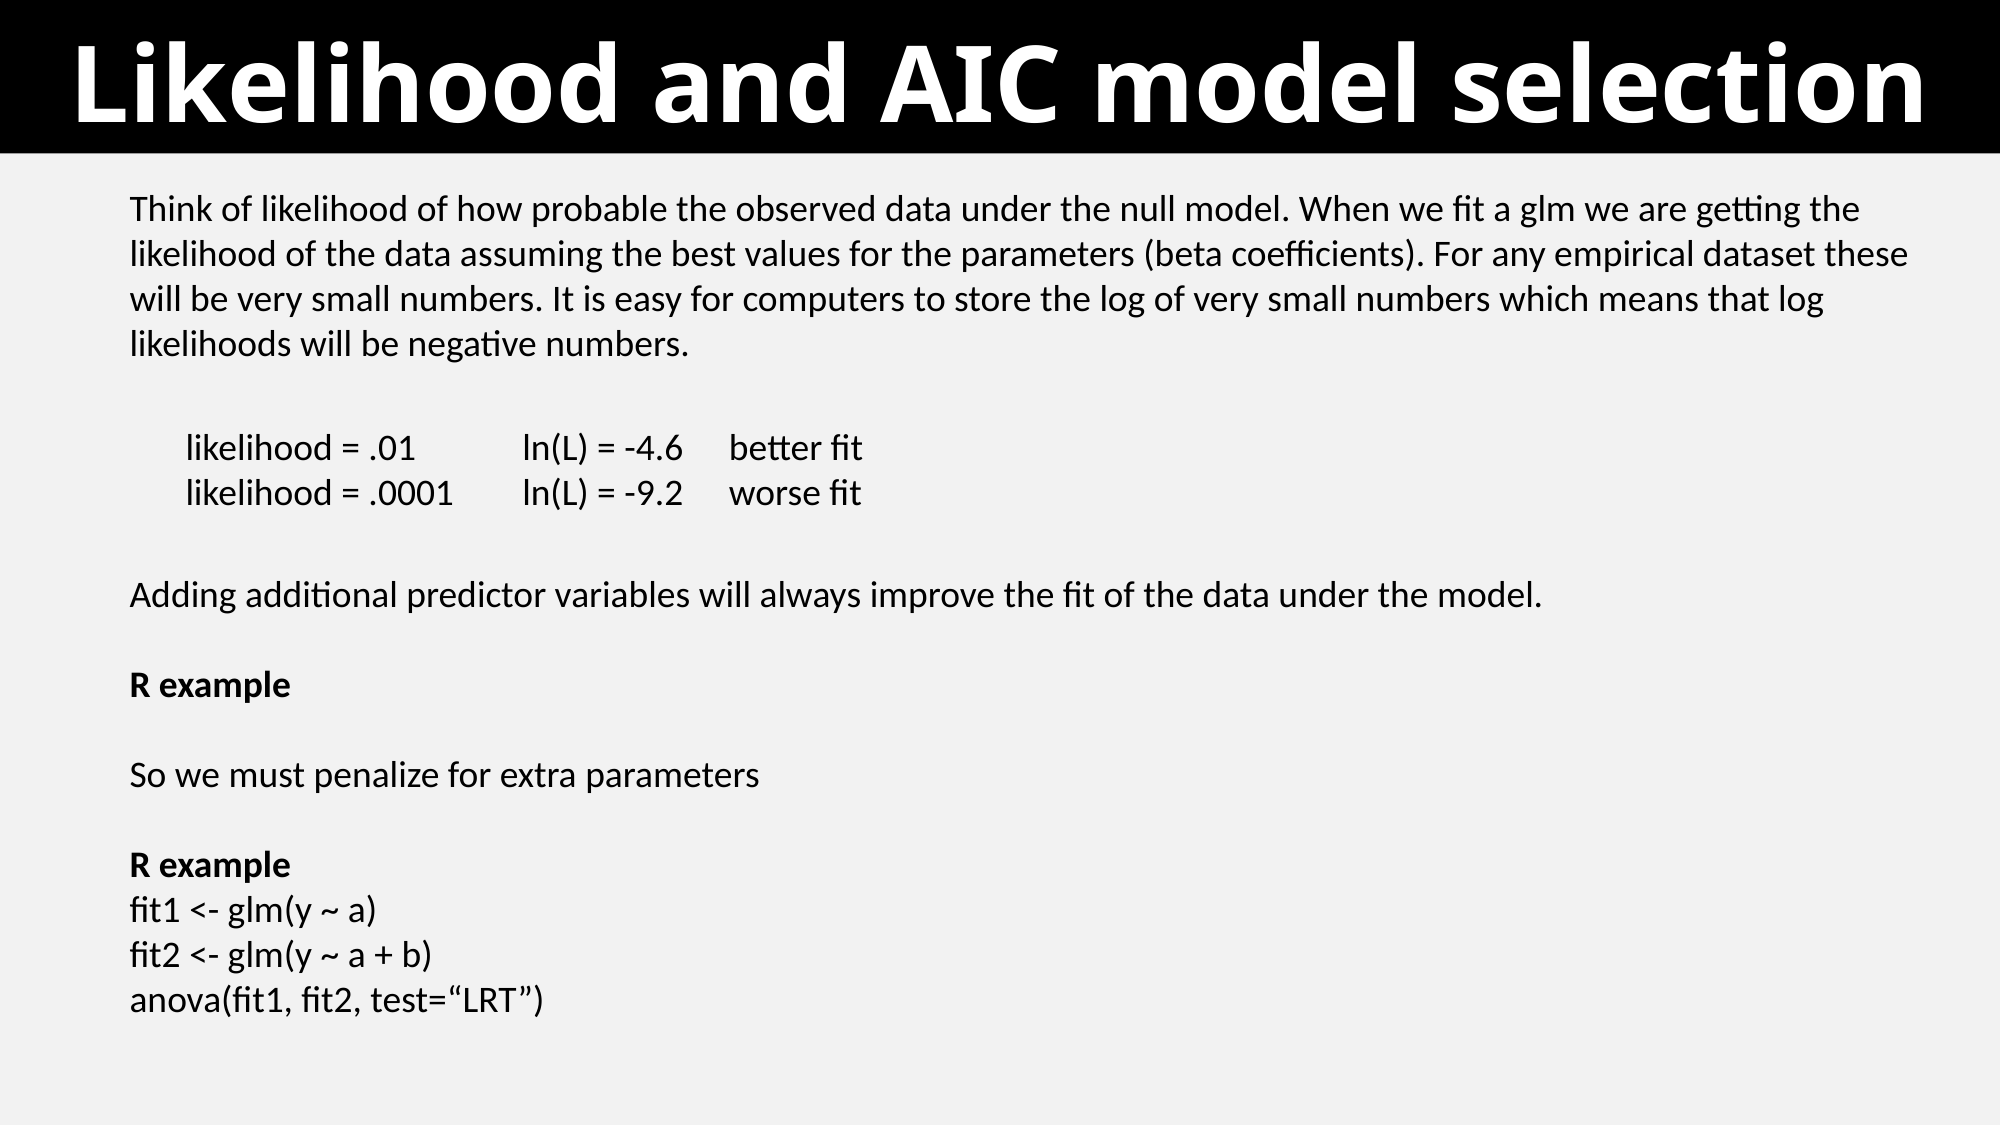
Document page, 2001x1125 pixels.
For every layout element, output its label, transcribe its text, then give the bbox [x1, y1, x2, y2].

text_box better fit worse fit [714, 415, 879, 520]
text_box Likelihood and AIC model selection [0, 0, 2000, 154]
text_box Think of likelihood of how probable the observed data under the null model. When we fit a glm we are getting the likelihood of the data assuming the best values for the parameters (beta coefficients). For any empirical dataset these will be very small numbers. It is easy for computers to store the log of very small numbers which means that log likelihoods will be negative numbers. [114, 176, 1928, 416]
text_box ln(L) = -4.6 ln(L) = -9.2 [507, 415, 699, 520]
text_box likelihood = .01 likelihood = .0001 [170, 415, 470, 521]
text_box Adding additional predictor variables will always improve the fit of the data under the model. R example So we must penalize for extra parameters R example fit1 <- glm(y ~ a) fit2 <- glm(y ~ a + b) anova(fit1, fit2, test=“LRT”) [114, 562, 1928, 1073]
